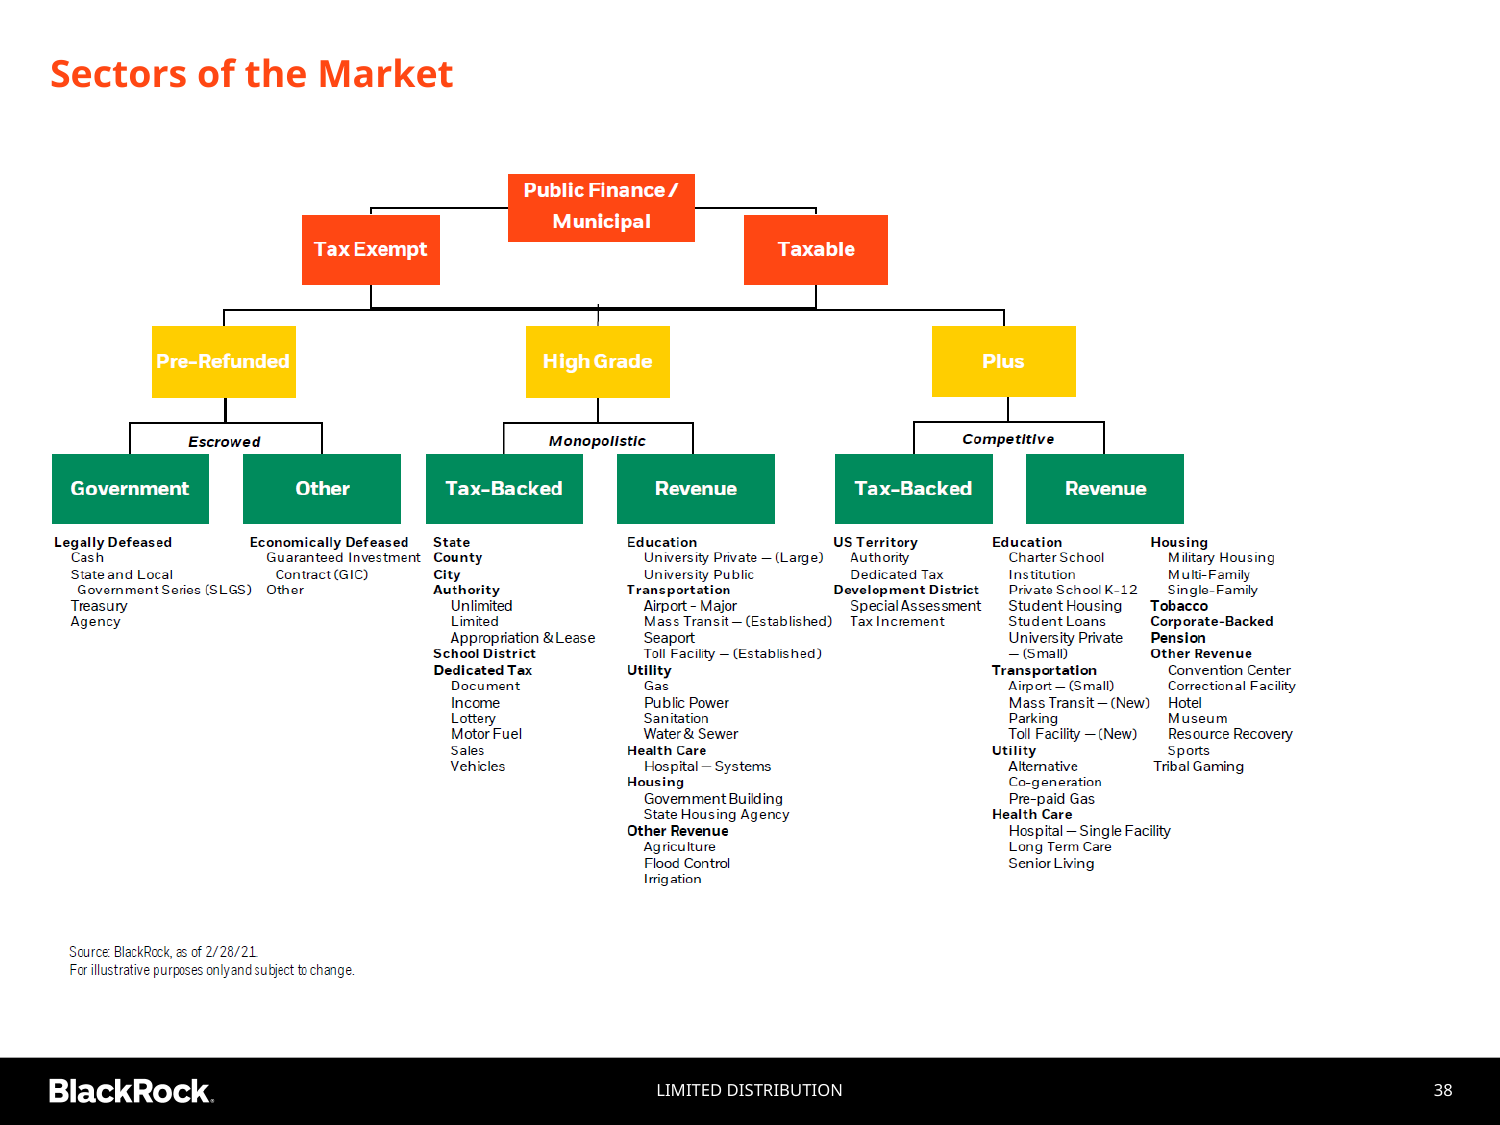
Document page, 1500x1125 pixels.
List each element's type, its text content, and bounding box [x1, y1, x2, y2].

title Sectors of the Market [50, 49, 1450, 109]
picture [33, 145, 1298, 980]
picture [0, 1057, 262, 1125]
slide_number 38 [1385, 1057, 1453, 1125]
footer Limited Distribution [262, 1057, 1238, 1125]
